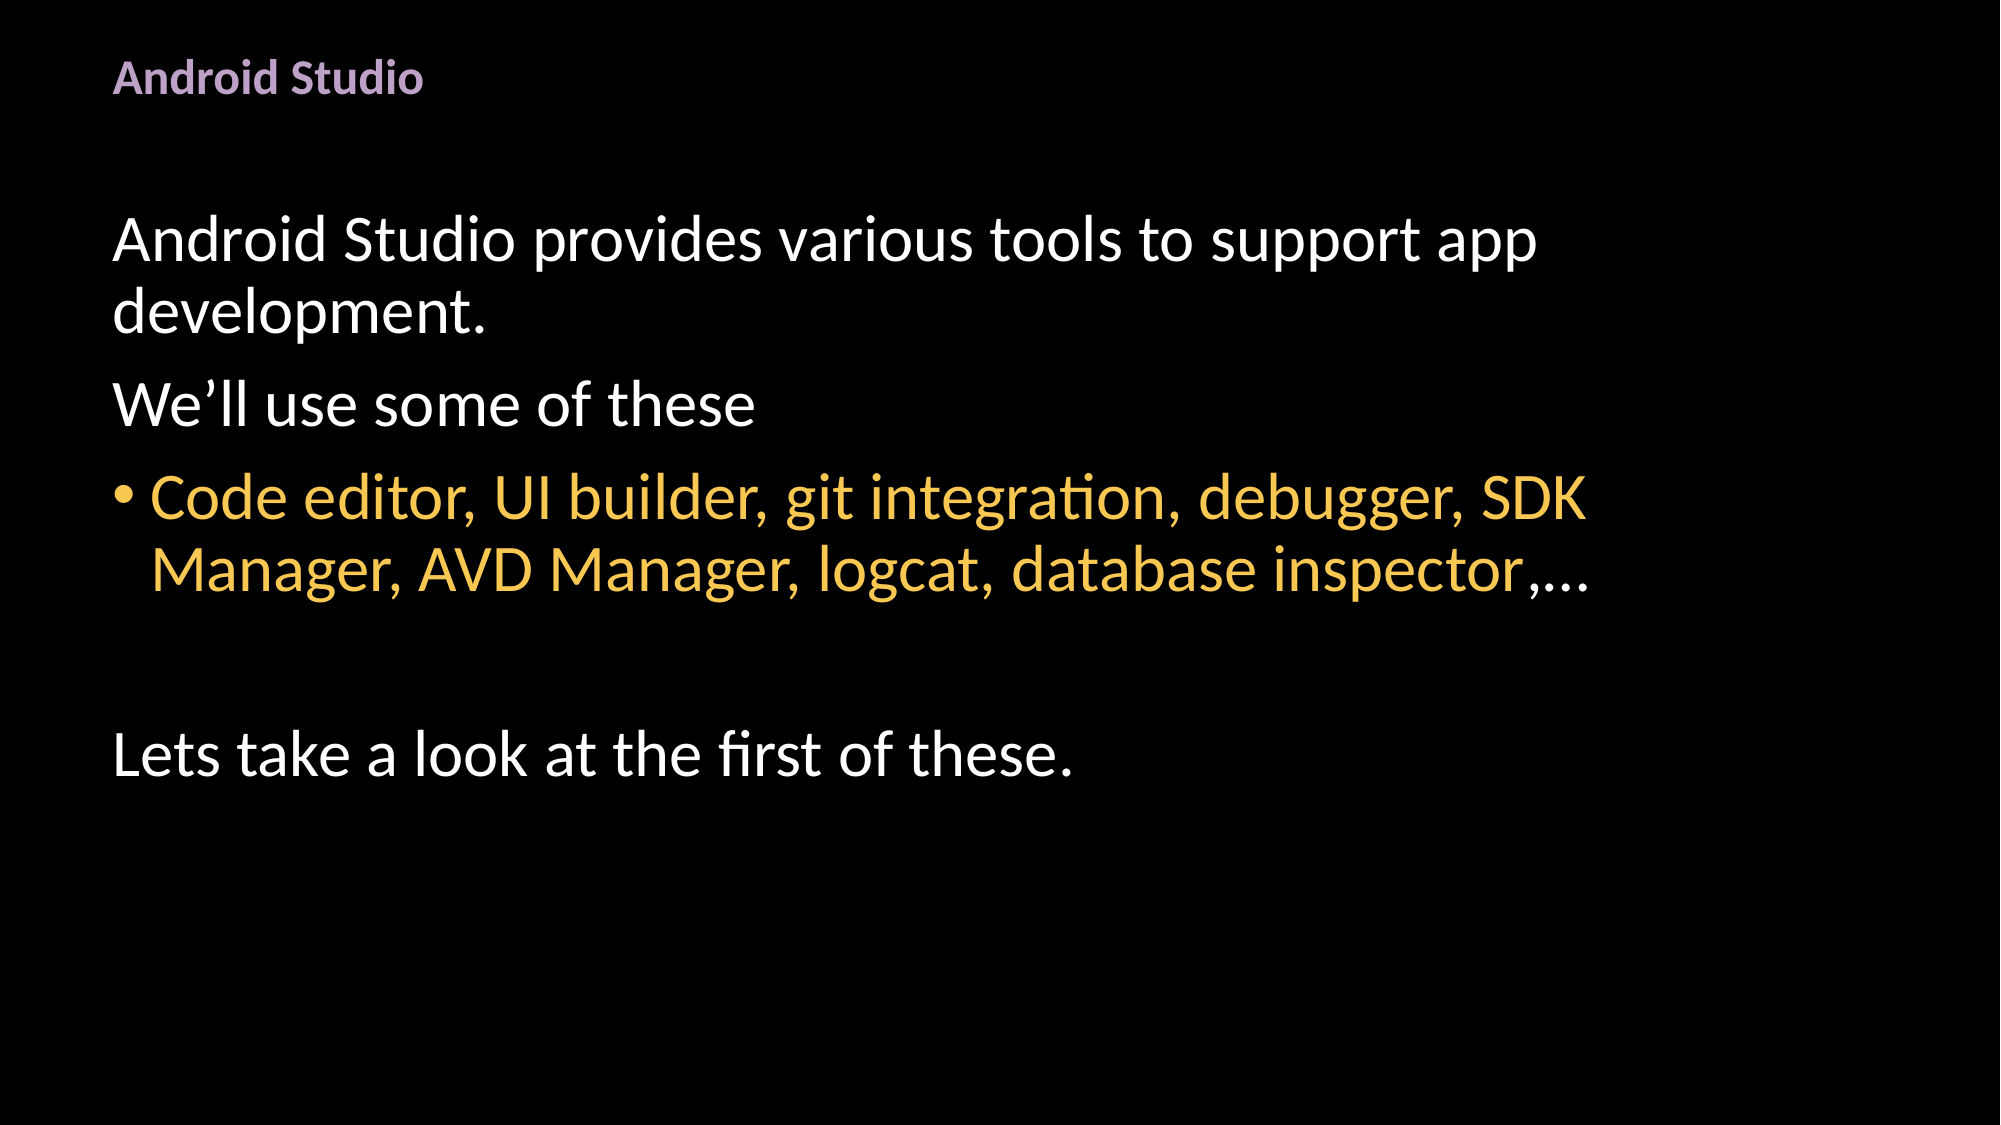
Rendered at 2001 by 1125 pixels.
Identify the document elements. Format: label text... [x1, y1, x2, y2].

title Android Studio [97, 44, 1823, 169]
list Android Studio provides various tools to support app development. We’ll use some of these Code editor, UI builder, git integration, debugger, SDK Manager, AVD Manager, logcat, database inspector,… Lets take a look at the first of these. [97, 196, 1823, 954]
